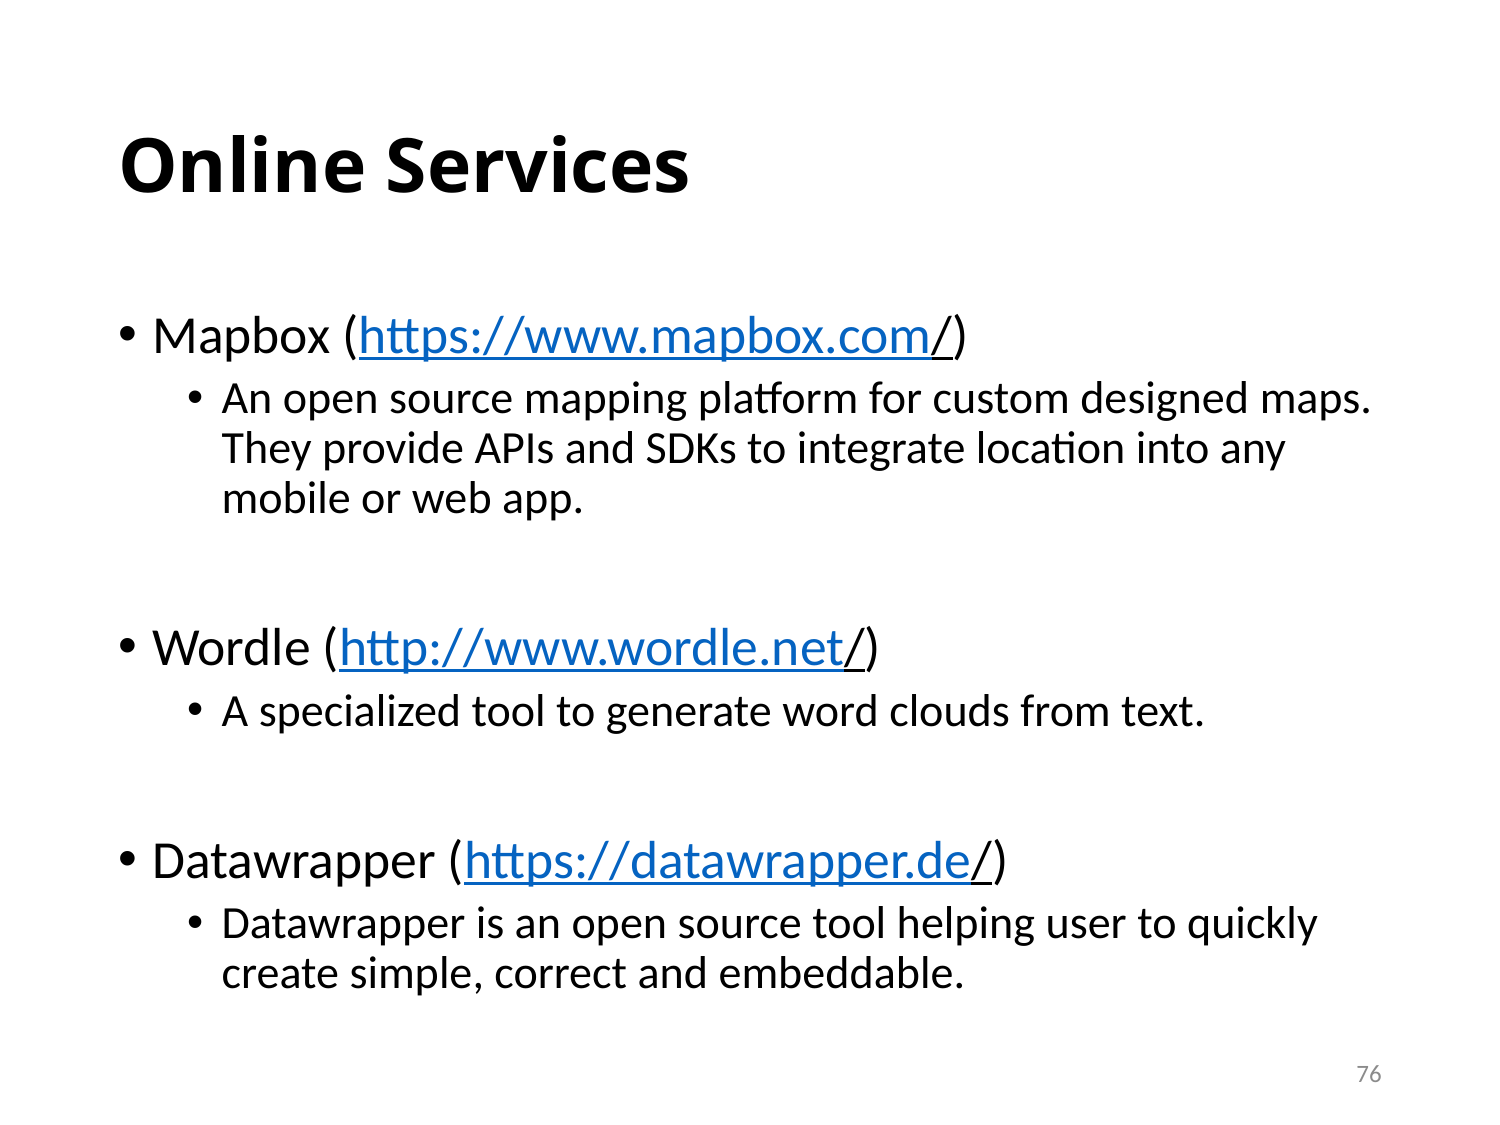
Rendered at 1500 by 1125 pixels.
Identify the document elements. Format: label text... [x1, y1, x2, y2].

list Mapbox (https://www.mapbox.com/) An open source mapping platform for custom designed maps. They provide APIs and SDKs to integrate location into any mobile or web app. Wordle (http://www.wordle.net/) A specialized tool to generate word clouds from text. Datawrapper (https://datawrapper.de/) Datawrapper is an open source tool helping user to quickly create simple, correct and embeddable. [103, 299, 1397, 1014]
title Online Services [103, 59, 1397, 278]
slide_number 76 [1059, 1042, 1397, 1103]
